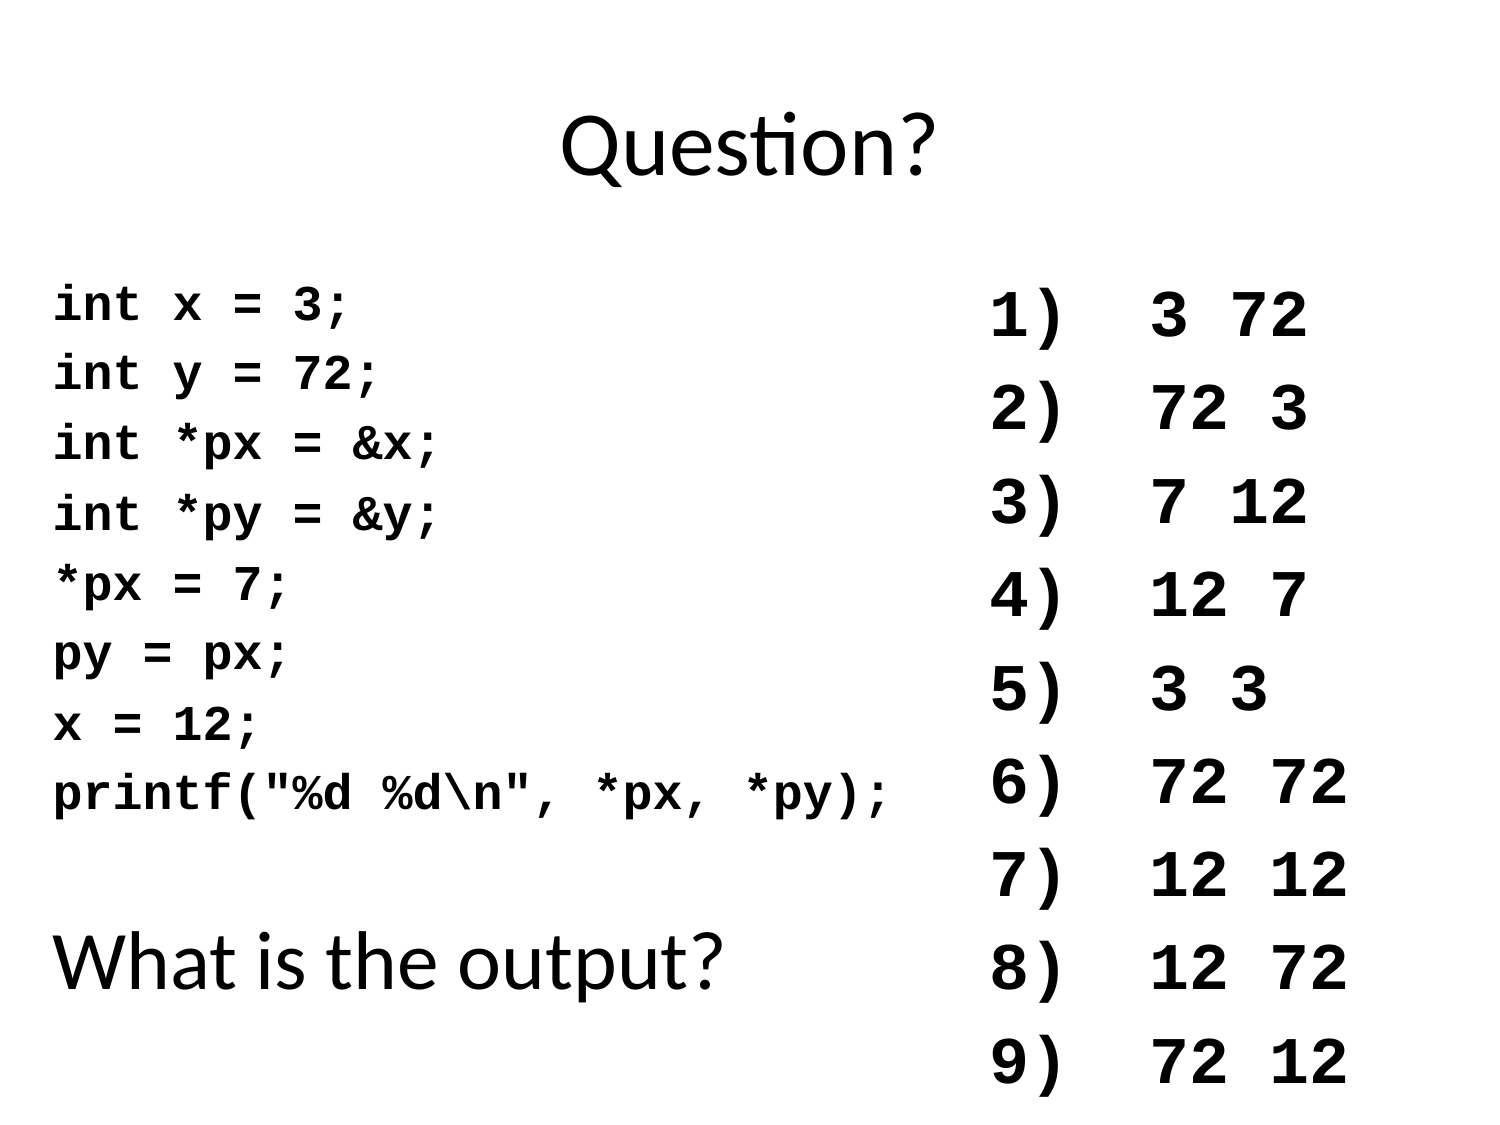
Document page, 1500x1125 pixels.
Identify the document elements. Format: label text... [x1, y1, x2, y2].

list 3 72 72 3 7 12 12 7 3 3 72 72 12 12 12 72 72 12 [974, 262, 1404, 1100]
title Question? [75, 45, 1425, 233]
list int x = 3; int y = 72; int *px = &x; int *py = &y; *px = 7; py = px; x = 12; printf("%d %d\n", *px, *py); What is the output? [37, 262, 963, 1100]
